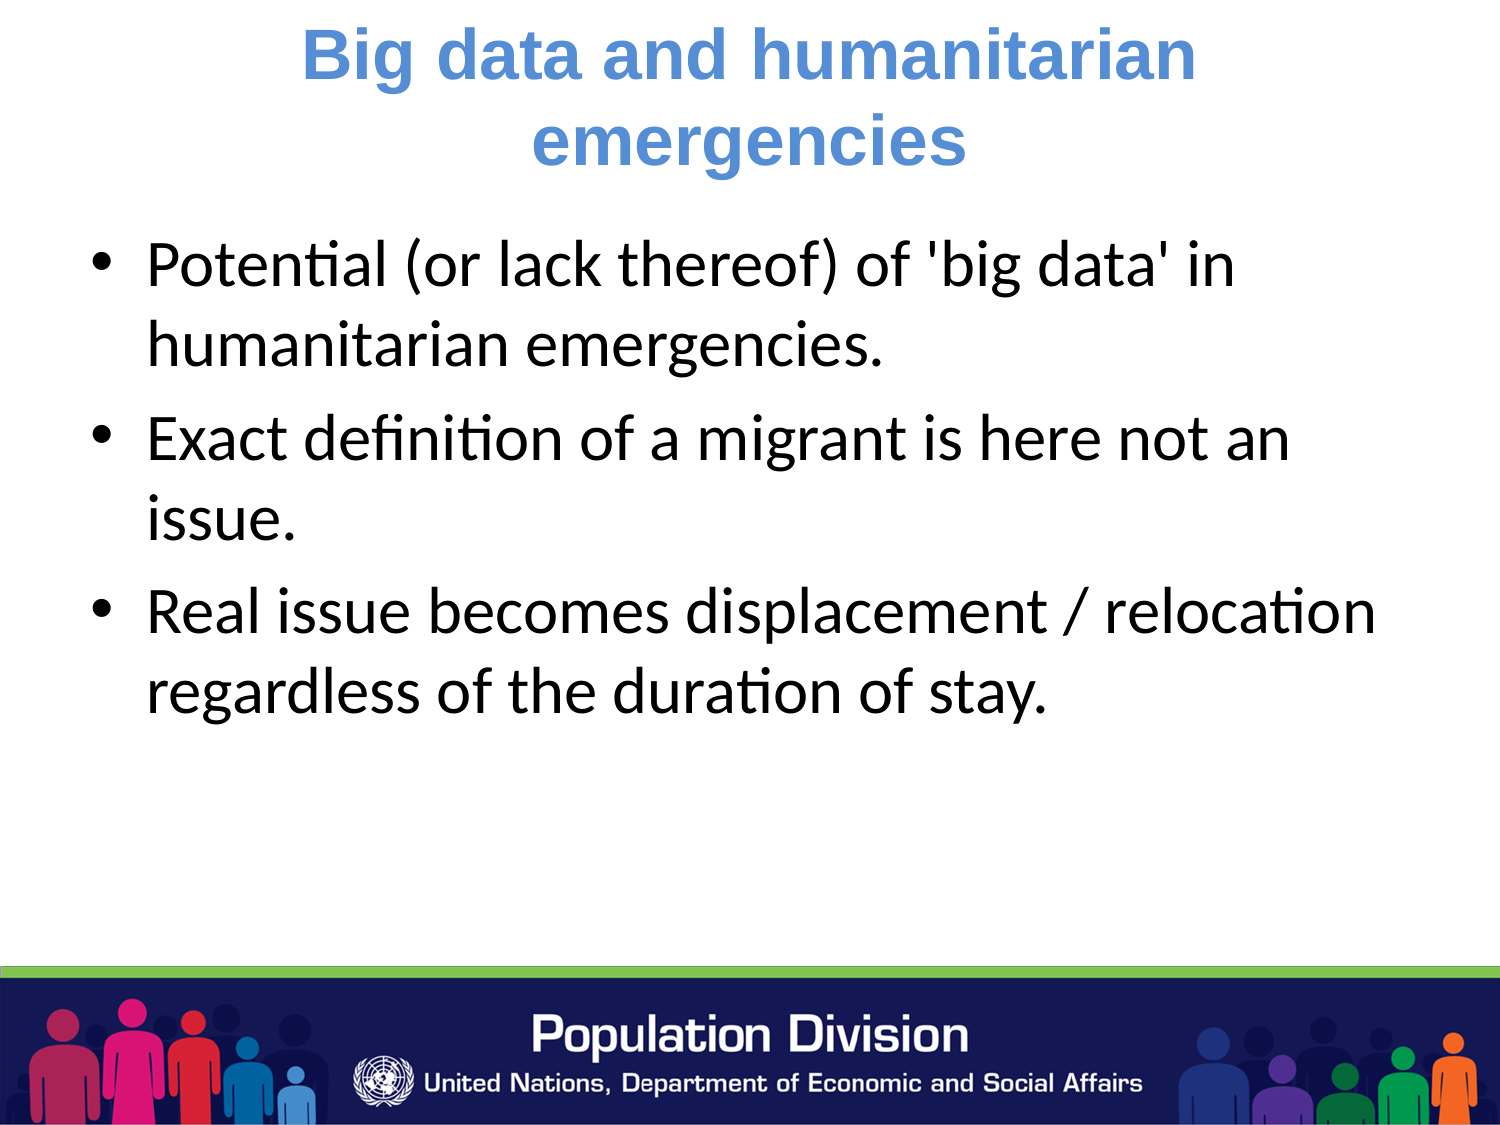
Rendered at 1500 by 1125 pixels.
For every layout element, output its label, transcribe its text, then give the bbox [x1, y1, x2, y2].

title Big data and humanitarian emergencies [75, 0, 1425, 188]
picture [0, 966, 1500, 1125]
list Potential (or lack thereof) of 'big data' in humanitarian emergencies. Exact definition of a migrant is here not an issue. Real issue becomes displacement / relocation regardless of the duration of stay. [75, 212, 1425, 963]
